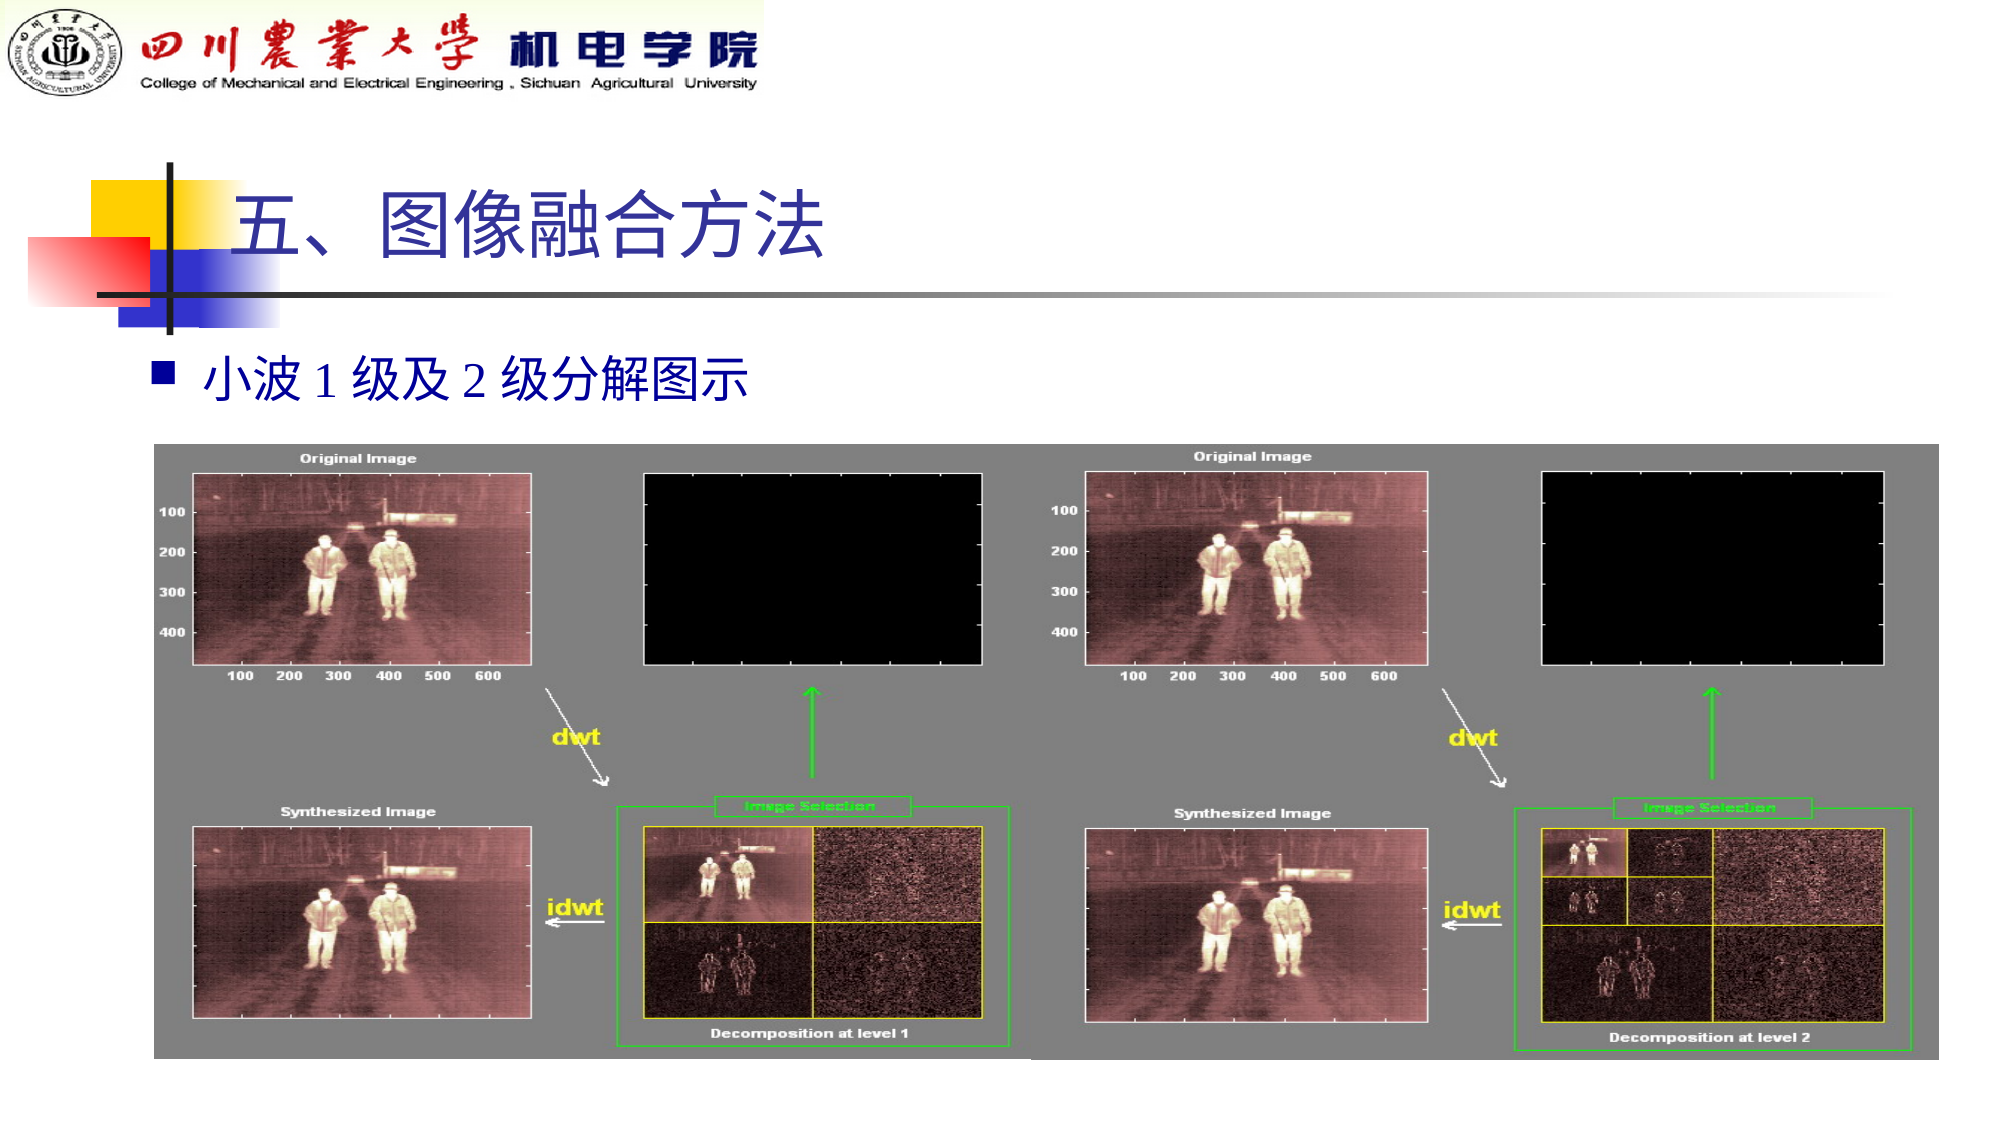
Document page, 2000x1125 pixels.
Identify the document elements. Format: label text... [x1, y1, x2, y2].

text_box 五、图像融合方法 [212, 160, 1917, 275]
text_box 小波1级及2级分解图示 [133, 340, 1394, 416]
picture [0, 0, 764, 104]
picture [154, 443, 1939, 1060]
